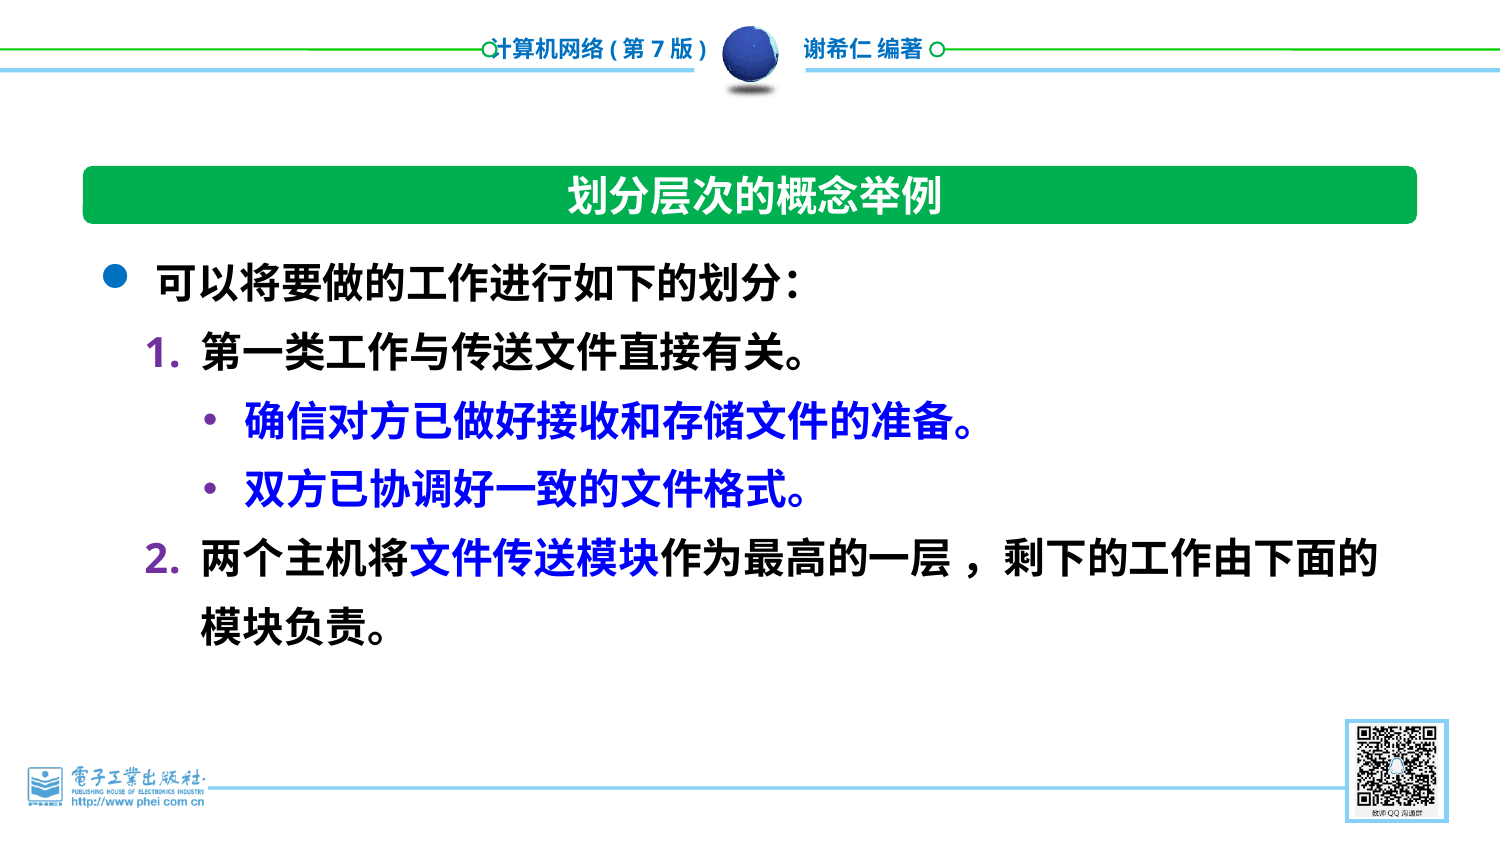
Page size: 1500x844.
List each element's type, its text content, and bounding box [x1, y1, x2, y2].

text_box [958, 165, 1418, 224]
picture [23, 764, 208, 809]
picture [1355, 724, 1438, 817]
picture [720, 24, 780, 100]
text_box 可以将要做的工作进行如下的划分： 第一类工作与传送文件直接有关。 确信对方已做好接收和存储文件的准备。 双方已协调好一致的文件格式。 两个主机将文件传送模块作为最高的一层 ，剩下的工作由下面的模块负责。 [82, 230, 1418, 659]
text_box 划分层次的概念举例 [552, 162, 958, 227]
text_box [82, 165, 552, 224]
